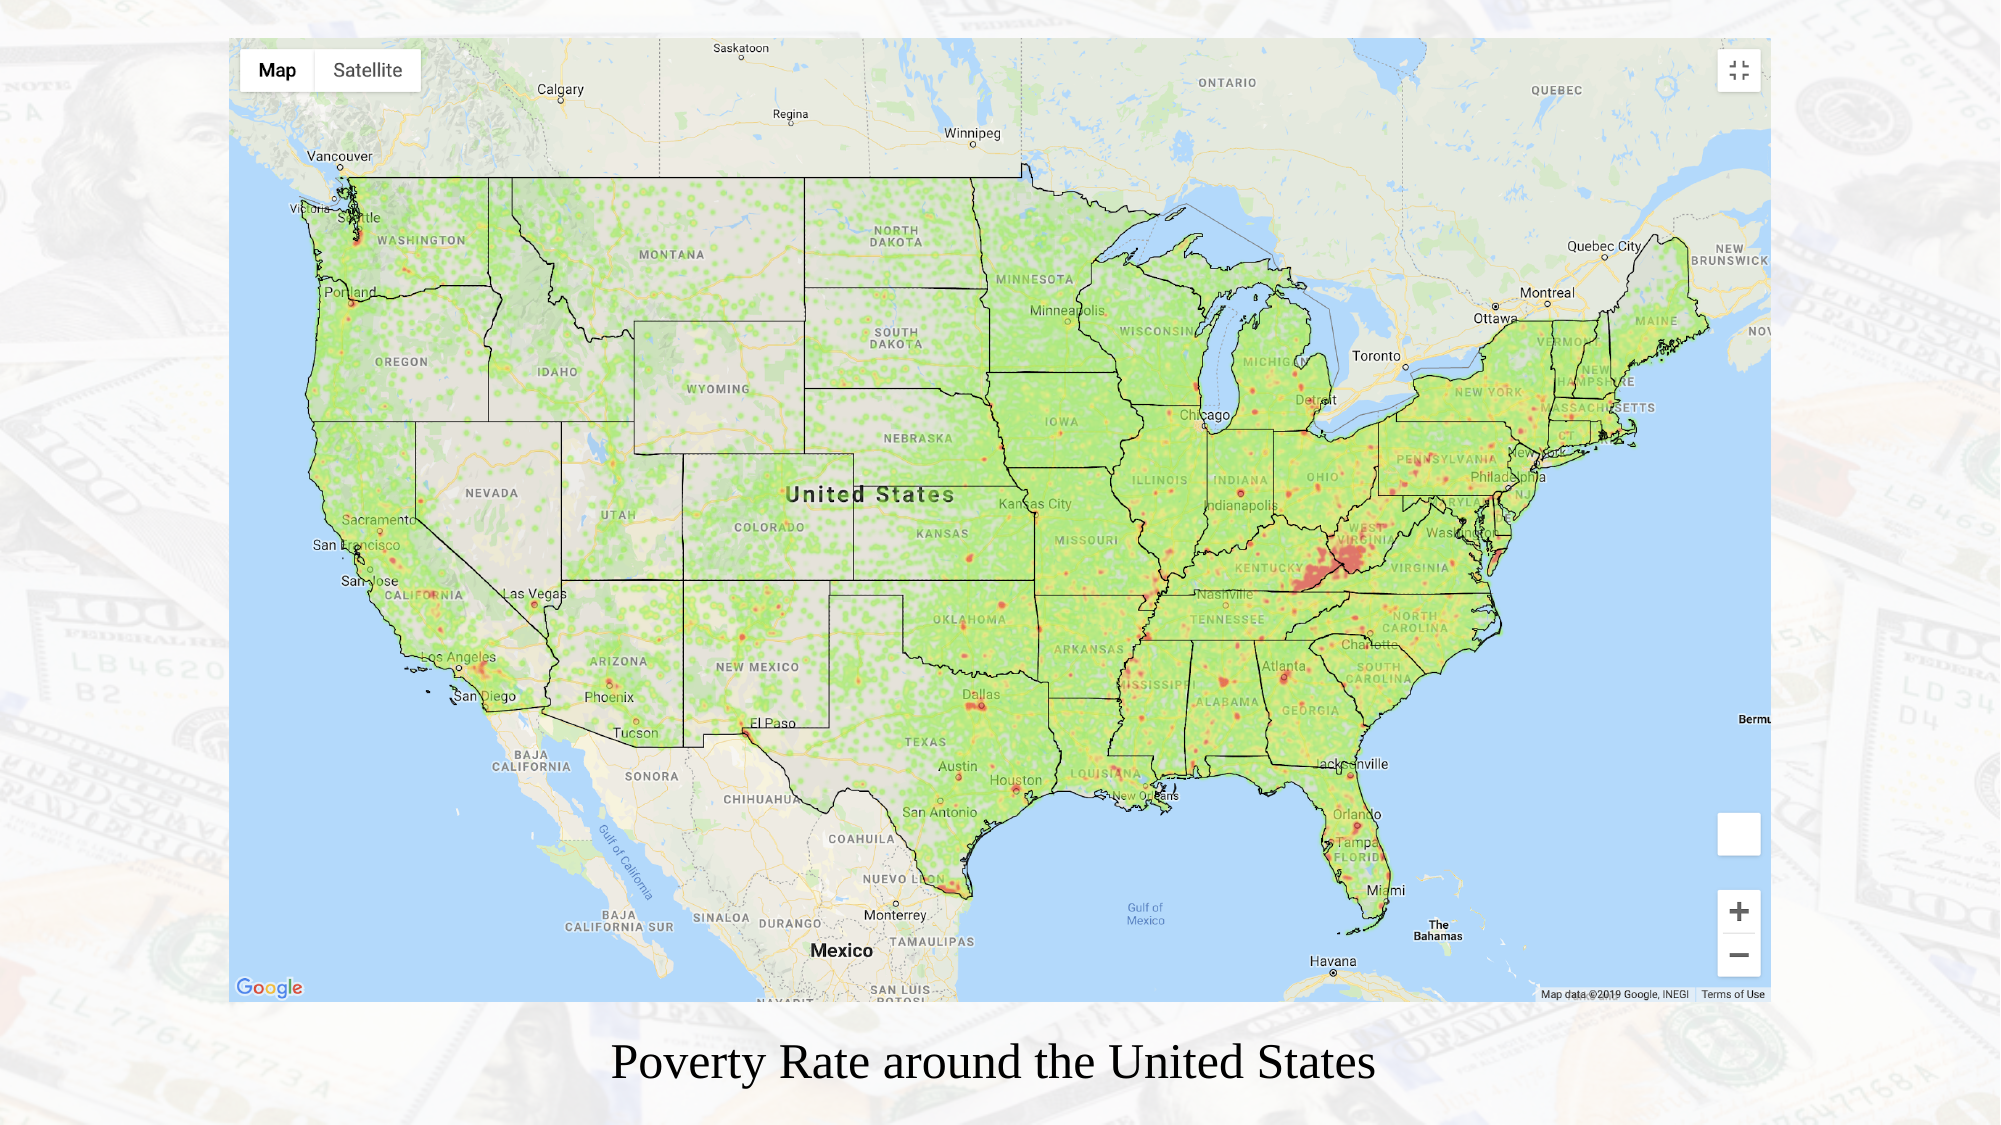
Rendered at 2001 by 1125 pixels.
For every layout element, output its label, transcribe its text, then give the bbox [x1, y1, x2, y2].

picture [229, 38, 1771, 1002]
text_box Poverty Rate around the United States [580, 1013, 1420, 1080]
